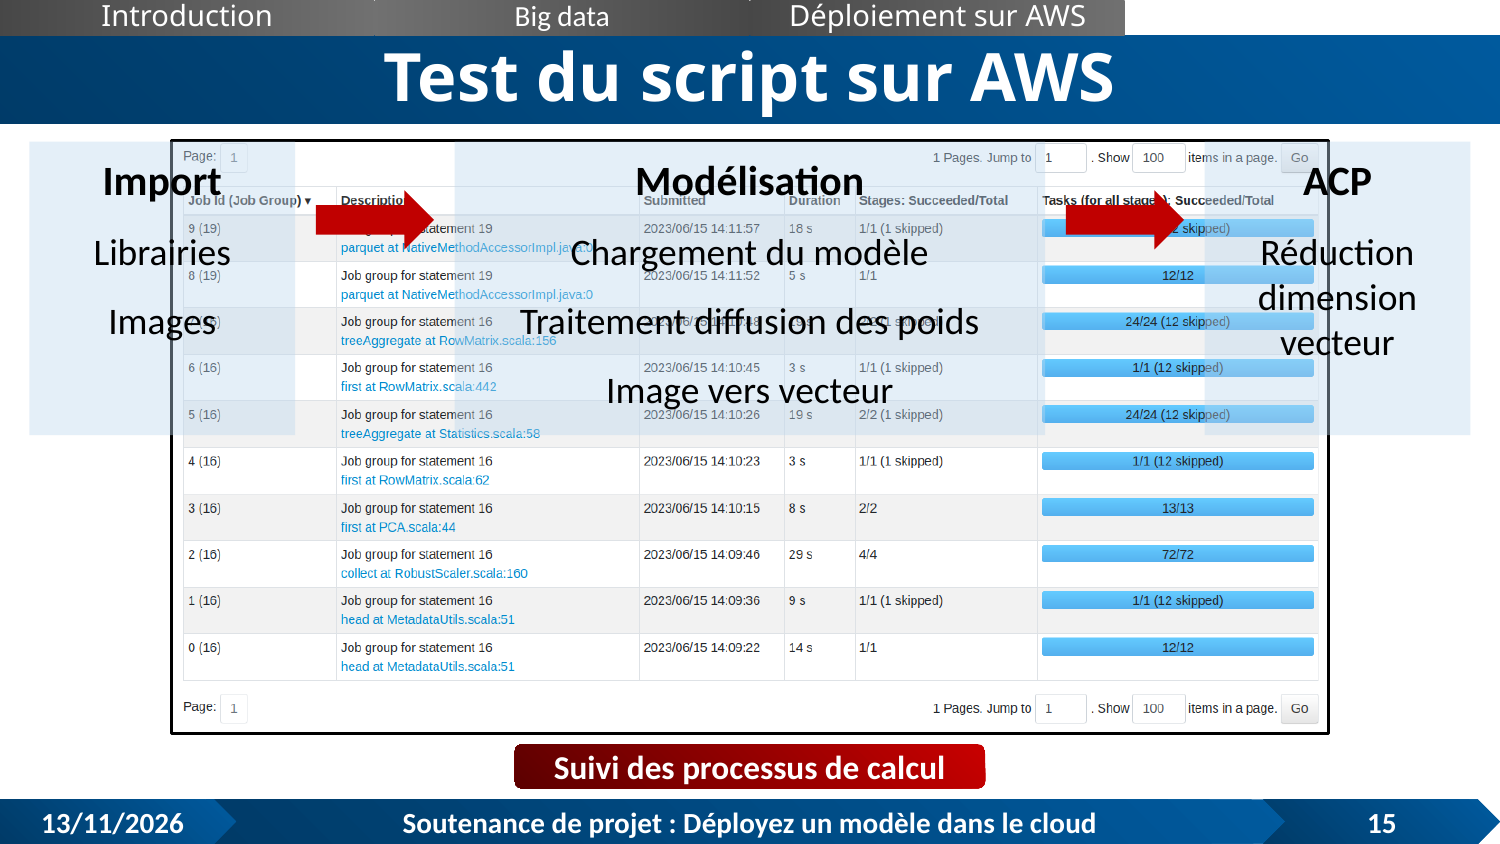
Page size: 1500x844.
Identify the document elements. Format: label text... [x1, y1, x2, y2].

text_box ACP [1328, 153, 1427, 204]
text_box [29, 141, 296, 436]
text_box [1328, 141, 1471, 436]
text_box Réduction dimension vecteur [1328, 227, 1456, 363]
text_box Suivi des processus de calcul [514, 744, 986, 789]
title Test du script sur AWS [0, 35, 1500, 124]
text_box Introduction [0, 0, 375, 36]
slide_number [0, 799, 237, 844]
text_box Déploiement sur AWS [750, 0, 1125, 36]
slide_number 15 [1263, 799, 1500, 844]
picture [172, 141, 1328, 733]
text_box Big data [375, 0, 750, 36]
